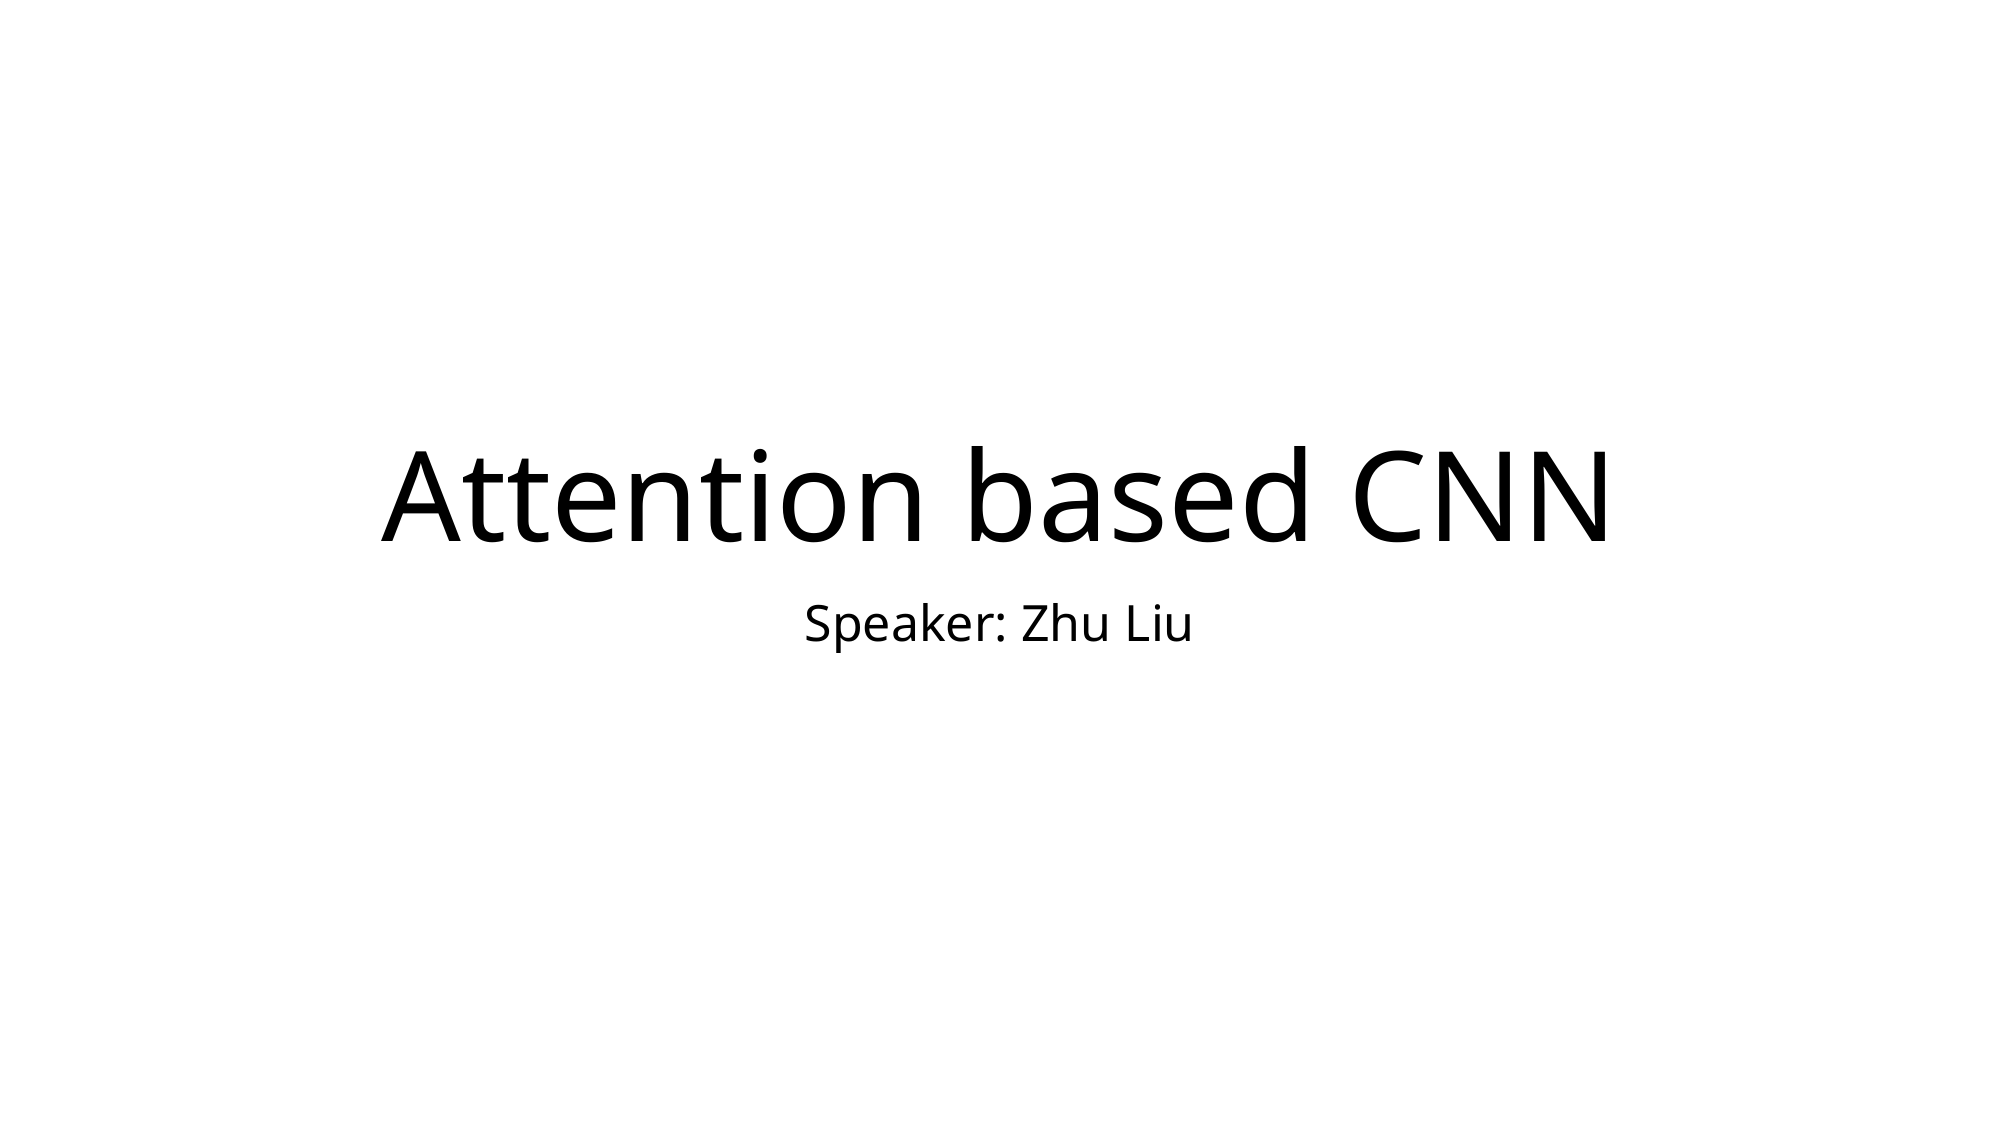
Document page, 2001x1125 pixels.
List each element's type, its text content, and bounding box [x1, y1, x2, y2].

title Attention based CNN [249, 184, 1750, 576]
subtitle Speaker: Zhu Liu [249, 590, 1750, 863]
